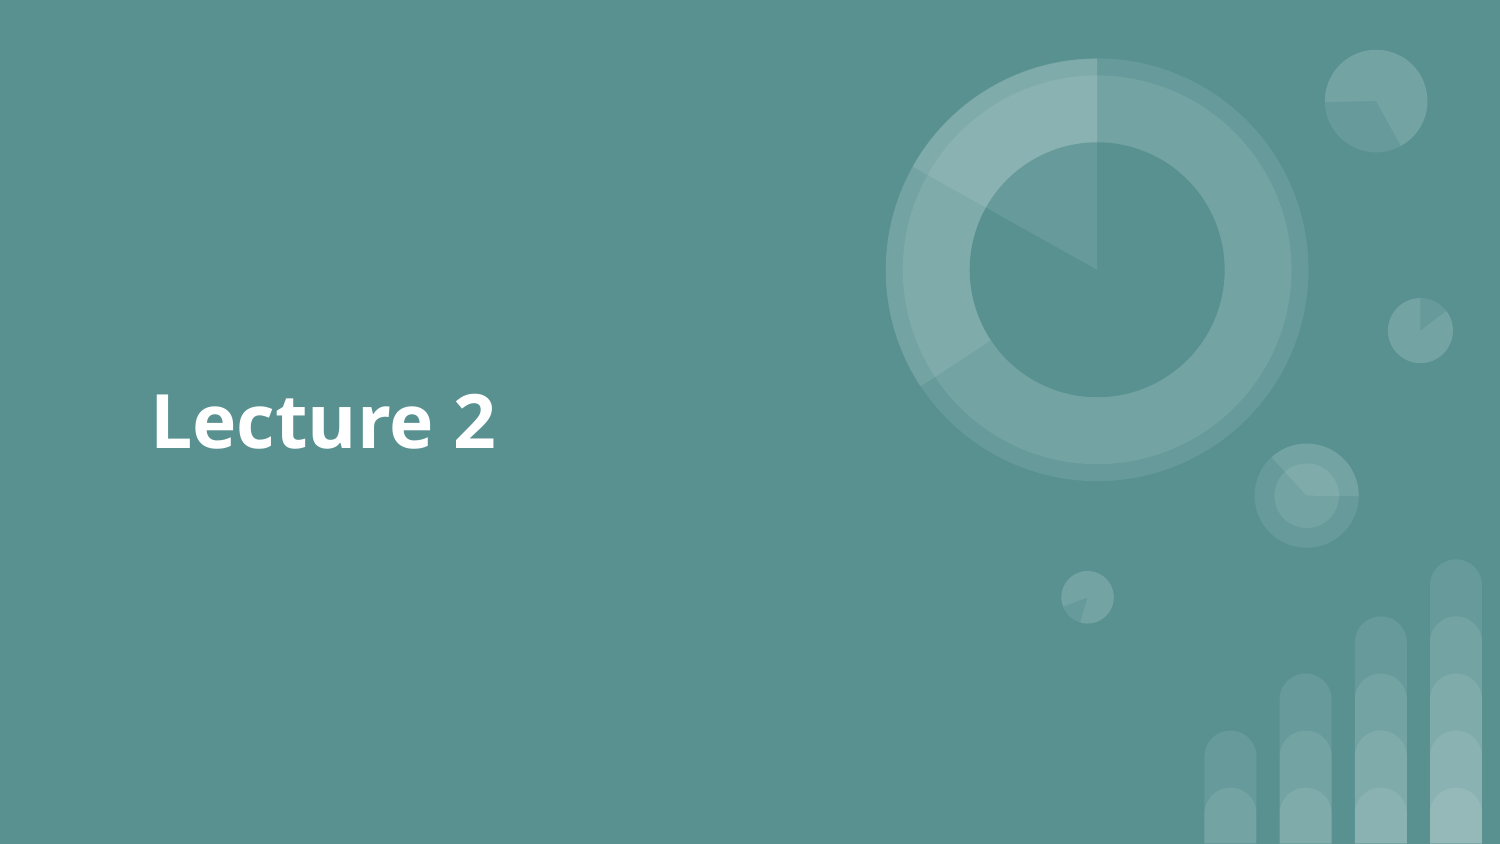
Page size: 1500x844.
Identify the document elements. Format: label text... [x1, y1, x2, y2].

title Lecture 2 [135, 264, 834, 572]
